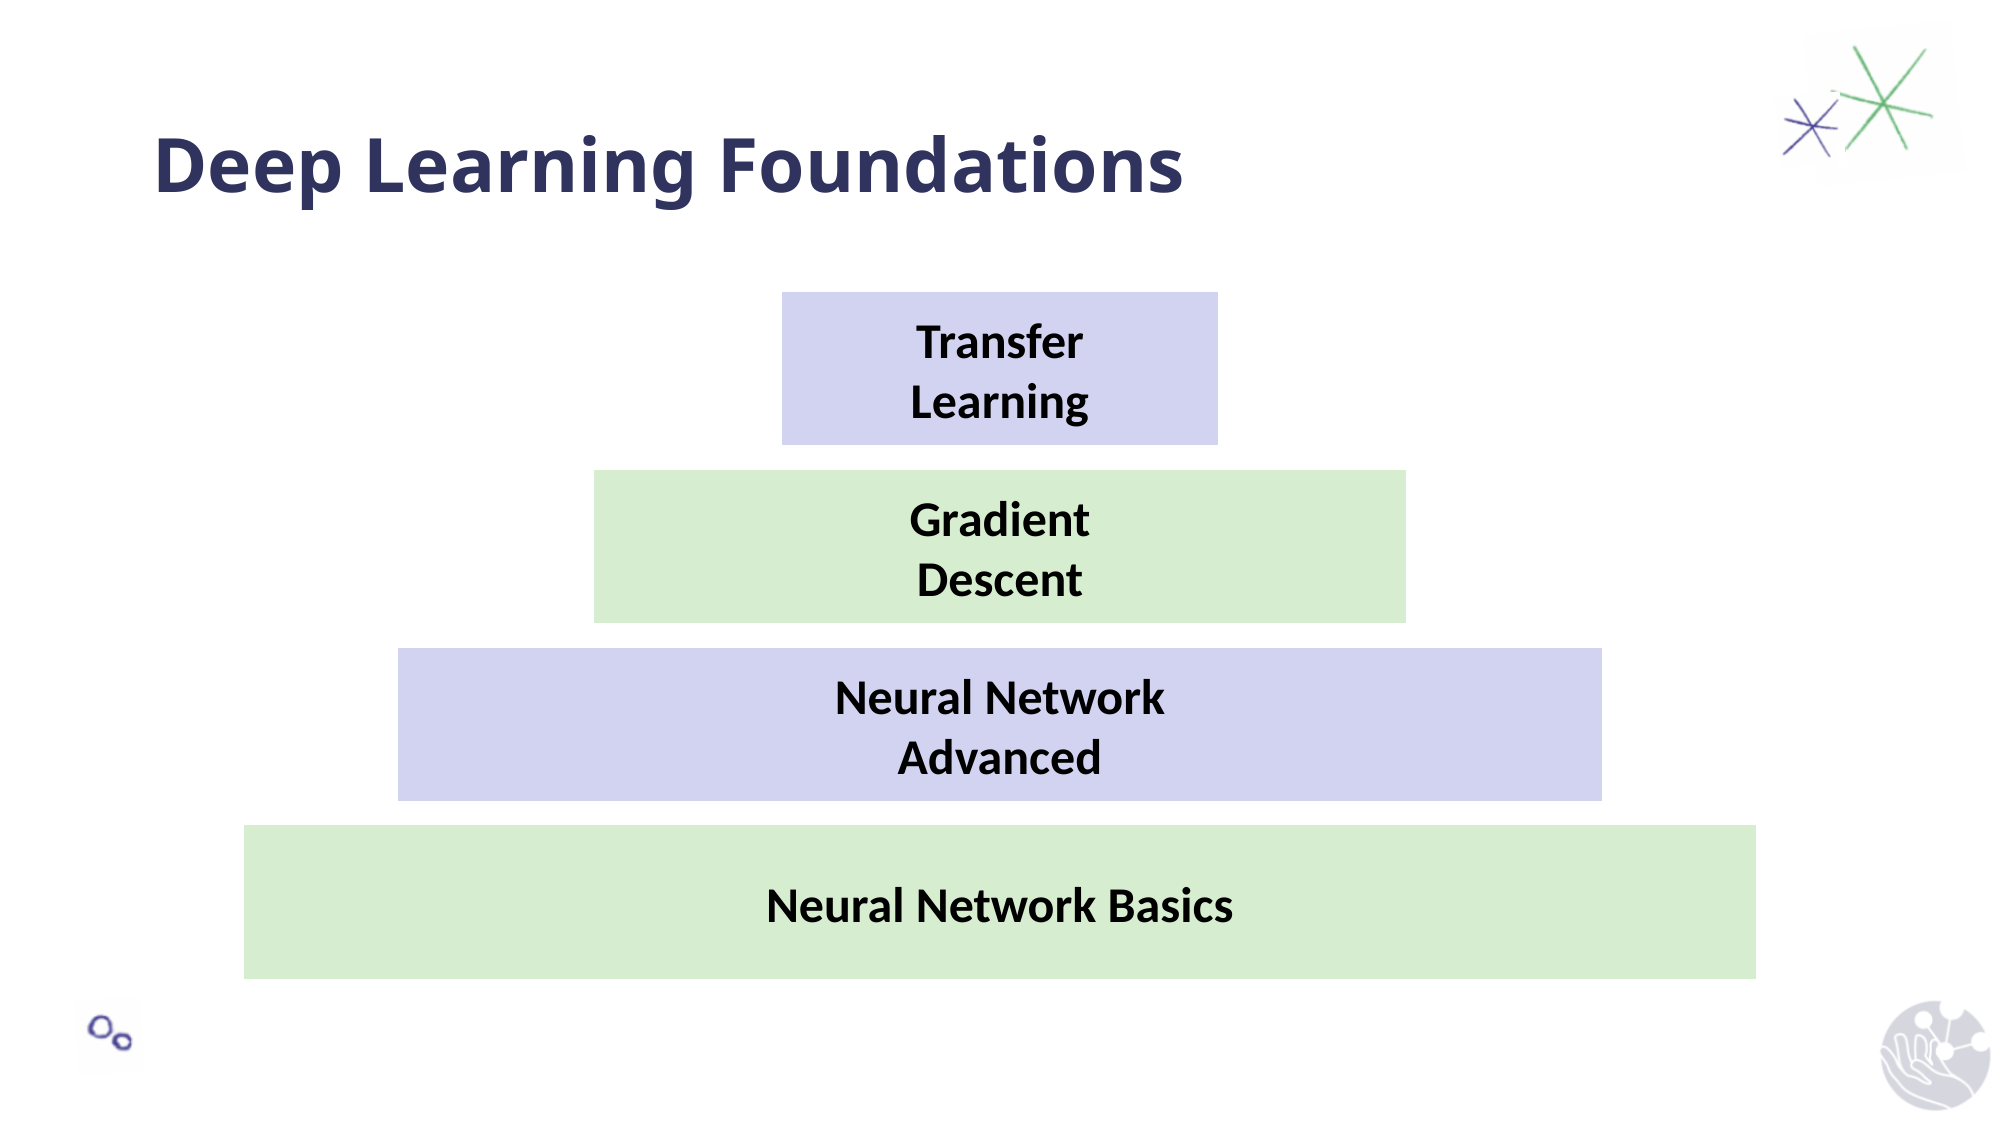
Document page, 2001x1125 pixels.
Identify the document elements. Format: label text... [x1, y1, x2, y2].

picture [75, 997, 143, 1074]
picture [1804, 21, 1964, 181]
text_box Neural Network Advanced [398, 648, 1602, 801]
text_box Transfer Learning [782, 292, 1218, 445]
title Deep Learning Foundations [137, 59, 1863, 278]
text_box Neural Network Basics [244, 825, 1756, 979]
picture [1866, 989, 1998, 1123]
text_box Gradient Descent [594, 470, 1406, 623]
